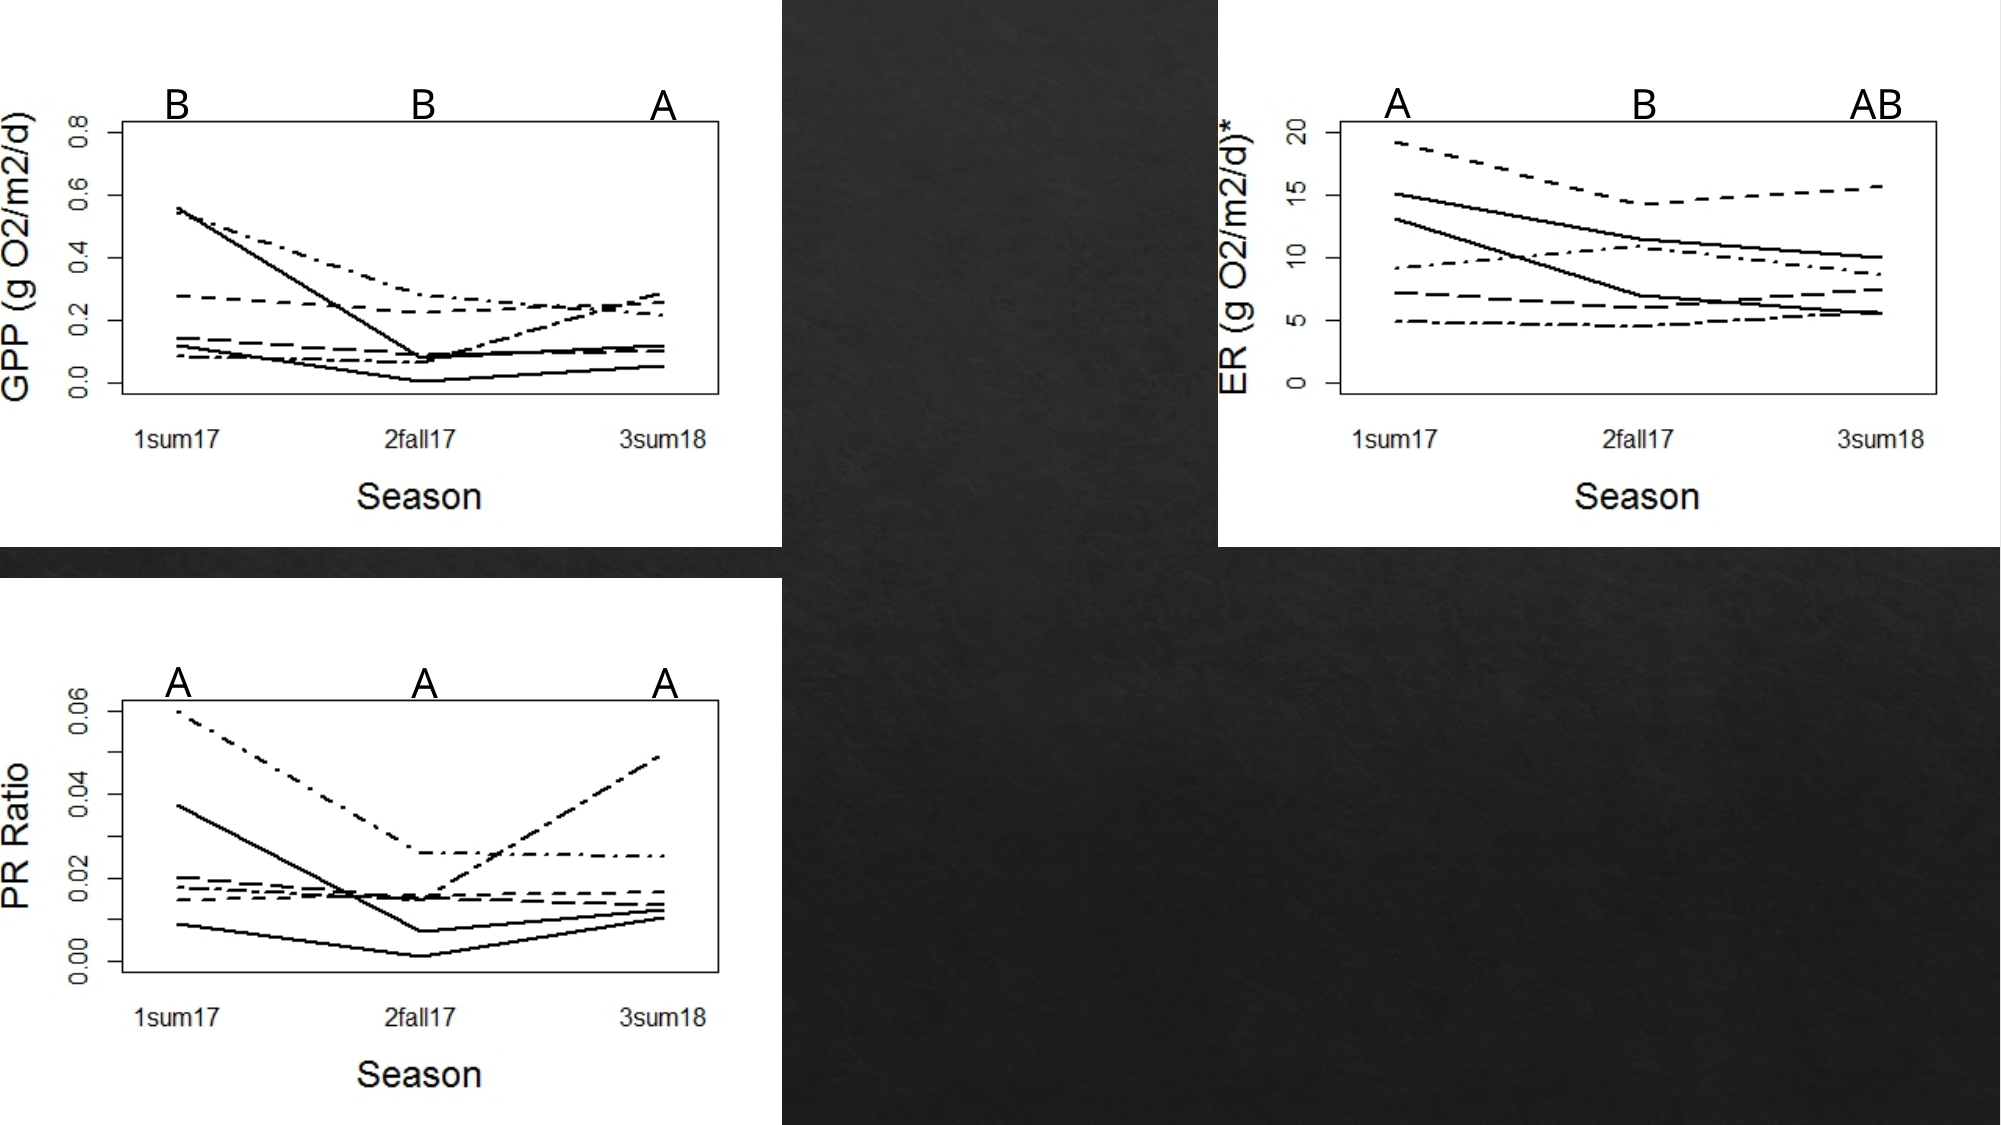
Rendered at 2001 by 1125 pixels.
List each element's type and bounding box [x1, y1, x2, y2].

picture [0, 0, 782, 547]
picture [1218, 0, 2000, 547]
picture [0, 577, 782, 1125]
